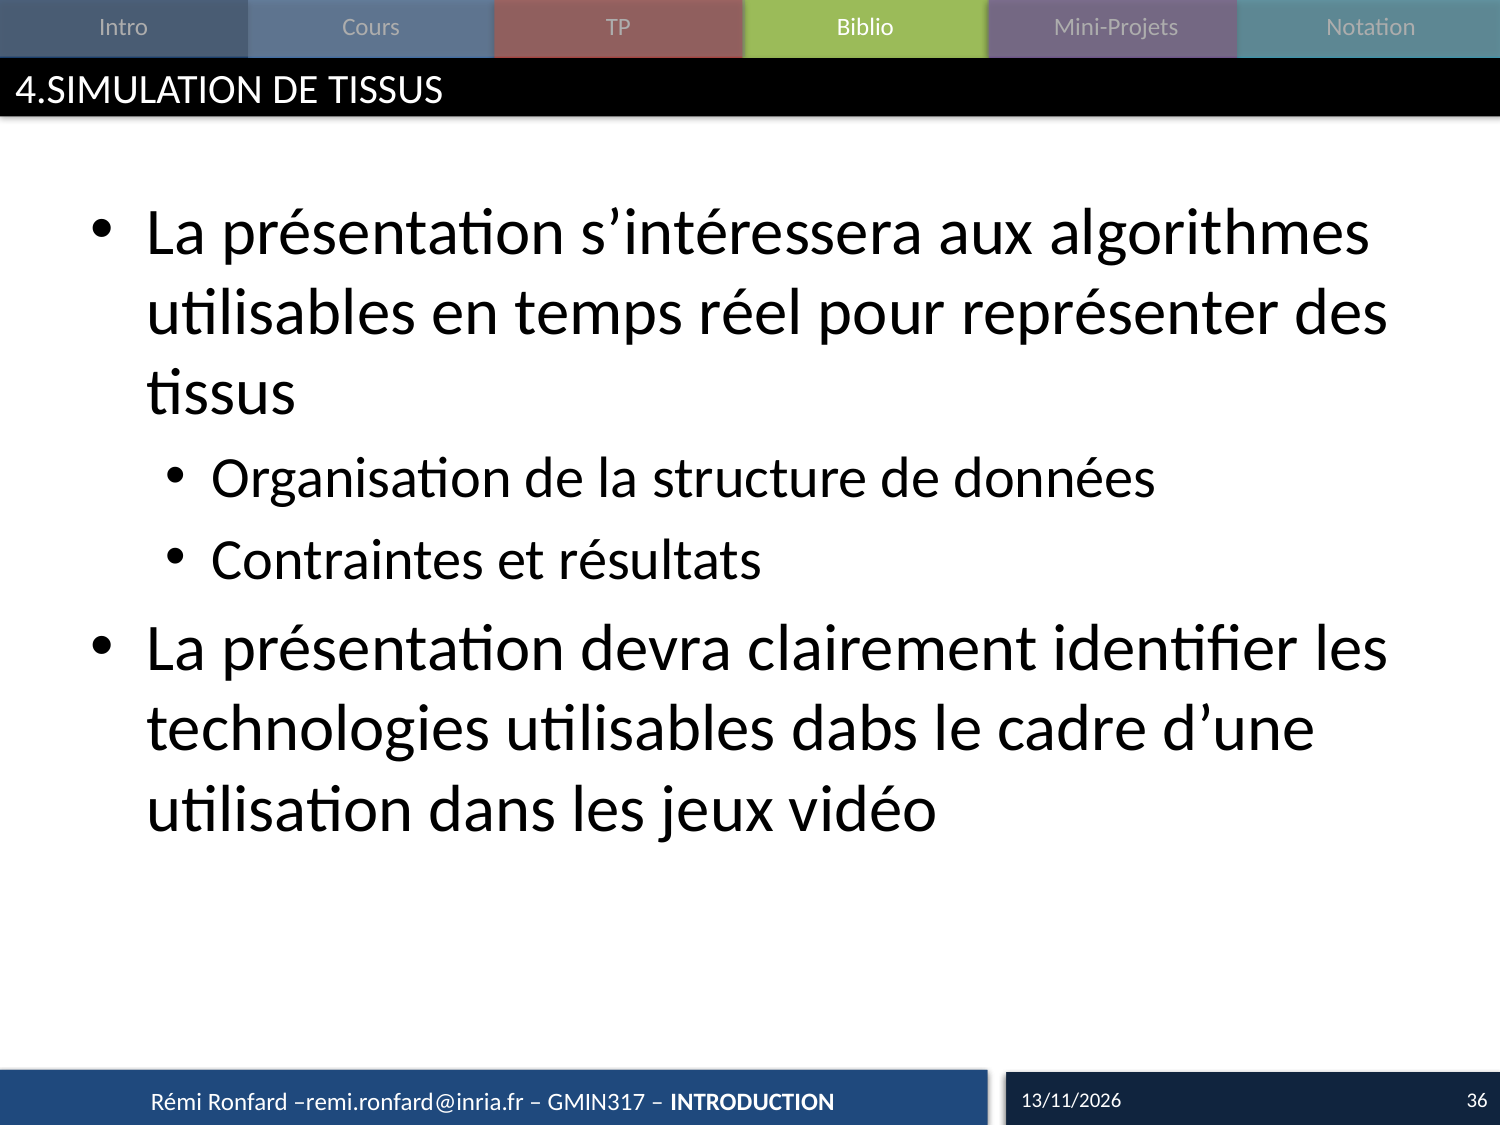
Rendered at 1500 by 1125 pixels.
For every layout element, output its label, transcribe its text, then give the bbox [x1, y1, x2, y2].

title 4.SIMULATION DE TISSUS [0, 58, 1500, 117]
list La présentation s’intéressera aux algorithmes utilisables en temps réel pour représenter des tissus Organisation de la structure de données Contraintes et résultats La présentation devra clairement identifier les technologies utilisables dabs le cadre d’une utilisation dans les jeux vidéo [75, 179, 1425, 1005]
footer Rémi Ronfard –remi.ronfard@inria.fr – GMIN317 – INTRODUCTION [0, 1072, 988, 1125]
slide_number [1006, 1070, 1153, 1125]
slide_number 36 [1153, 1071, 1500, 1125]
